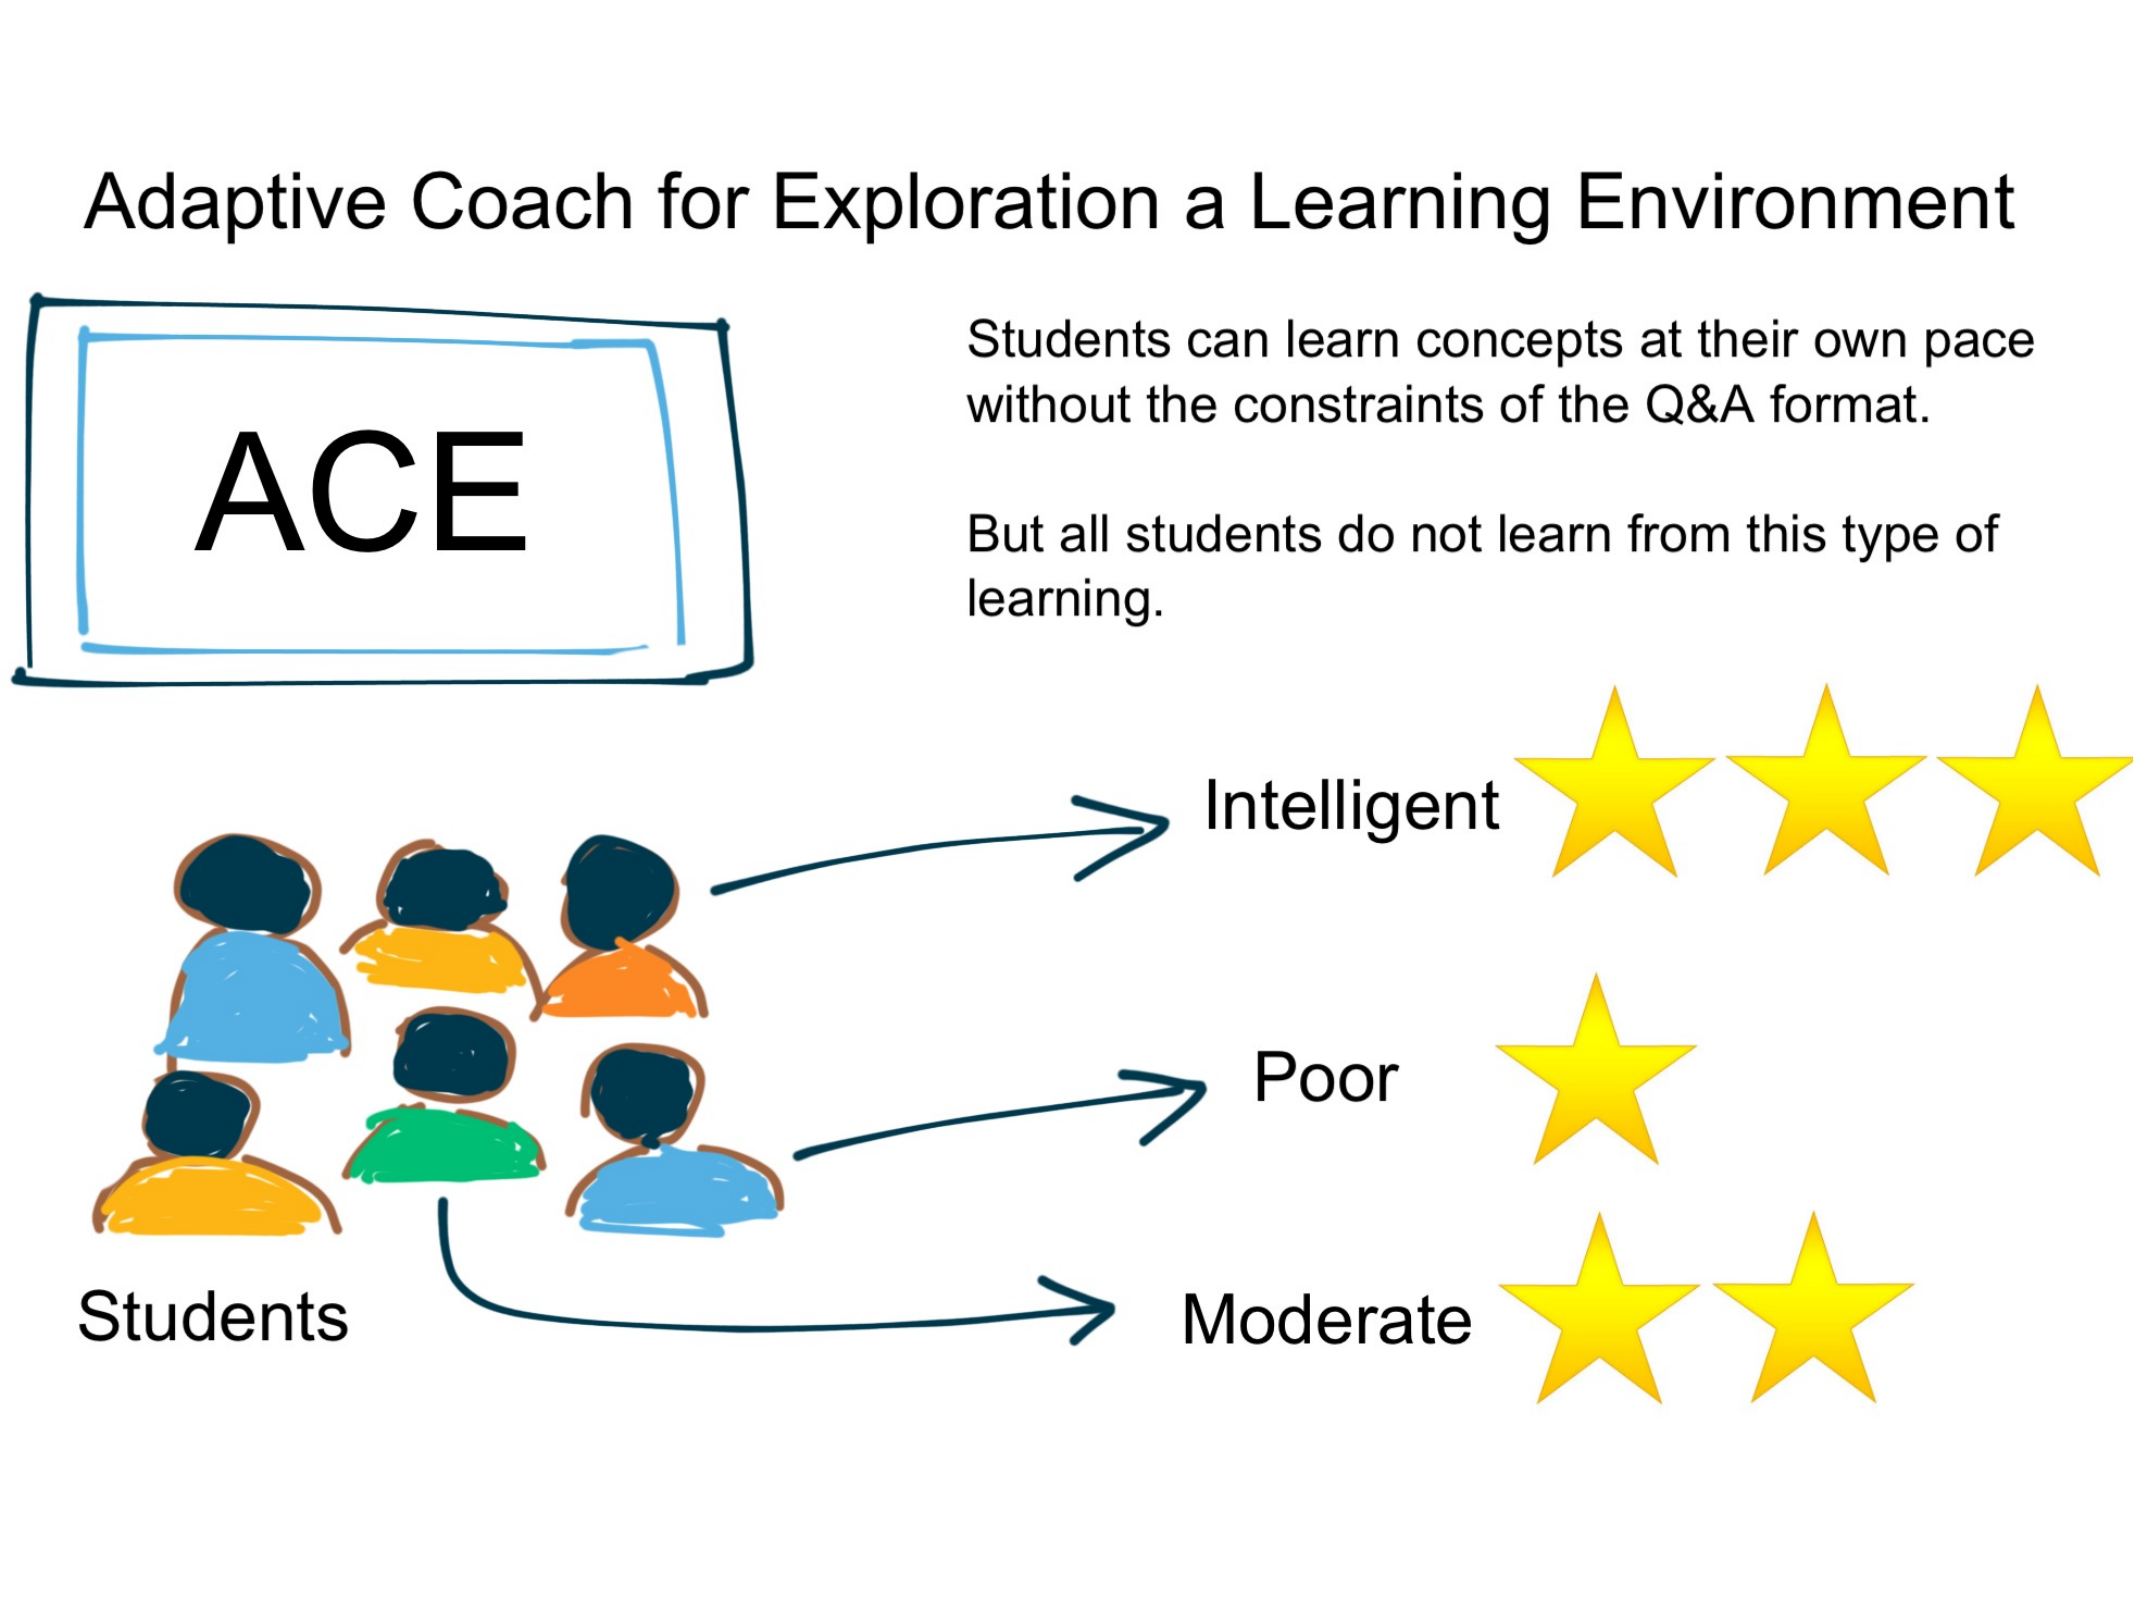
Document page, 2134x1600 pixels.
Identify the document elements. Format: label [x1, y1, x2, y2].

picture [0, 164, 2134, 1436]
